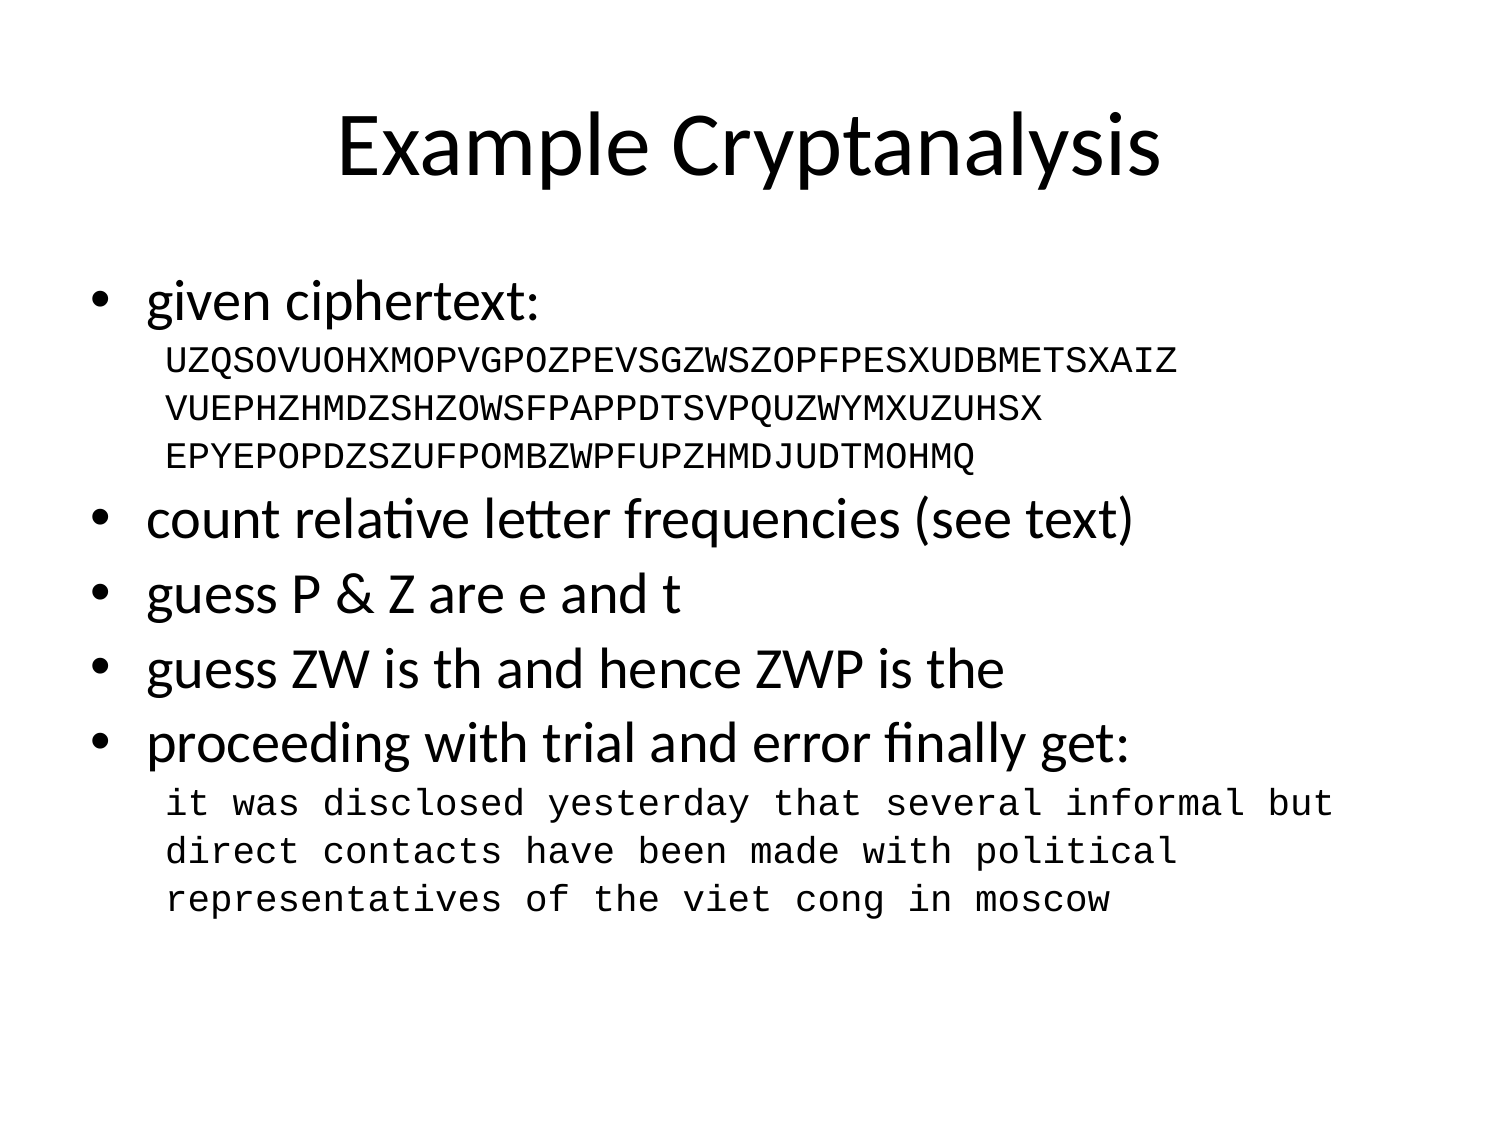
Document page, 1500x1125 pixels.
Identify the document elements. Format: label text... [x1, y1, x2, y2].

title Example Cryptanalysis [75, 45, 1425, 233]
list given ciphertext: UZQSOVUOHXMOPVGPOZPEVSGZWSZOPFPESXUDBMETSXAIZ VUEPHZHMDZSHZOWSFPAPPDTSVPQUZWYMXUZUHSX EPYEPOPDZSZUFPOMBZWPFUPZHMDJUDTMOHMQ count relative letter frequencies (see text) guess P & Z are e and t guess ZW is th and hence ZWP is the proceeding with trial and error finally get: it was disclosed yesterday that several informal but direct contacts have been made with political representatives of the viet cong in moscow [75, 262, 1425, 1005]
